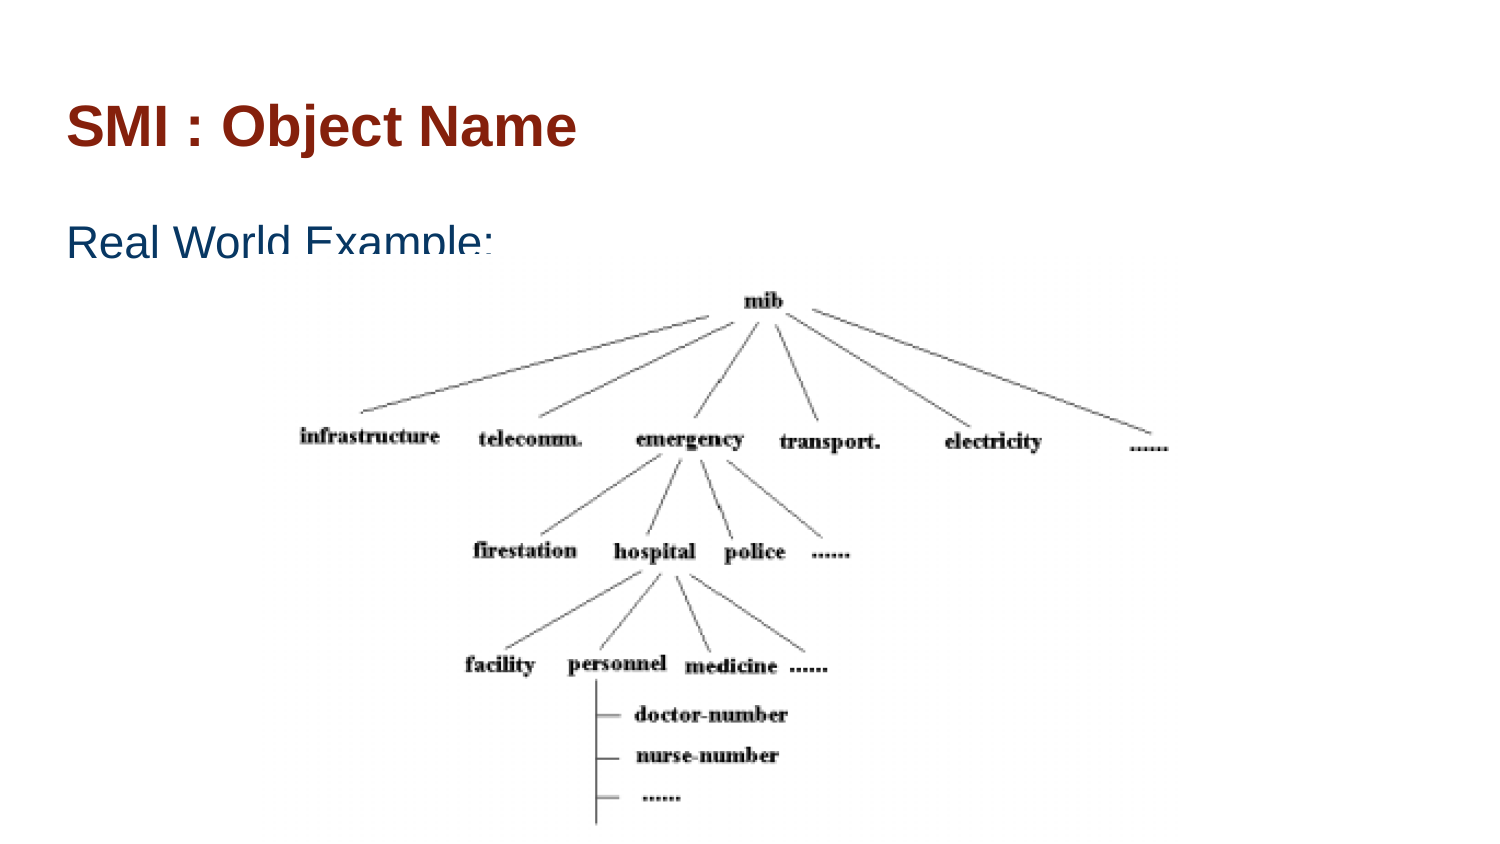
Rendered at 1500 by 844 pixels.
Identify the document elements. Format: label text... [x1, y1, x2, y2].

title SMI : Object Name [51, 72, 1449, 167]
list Real World Example: [51, 189, 1449, 750]
picture [258, 254, 1182, 842]
